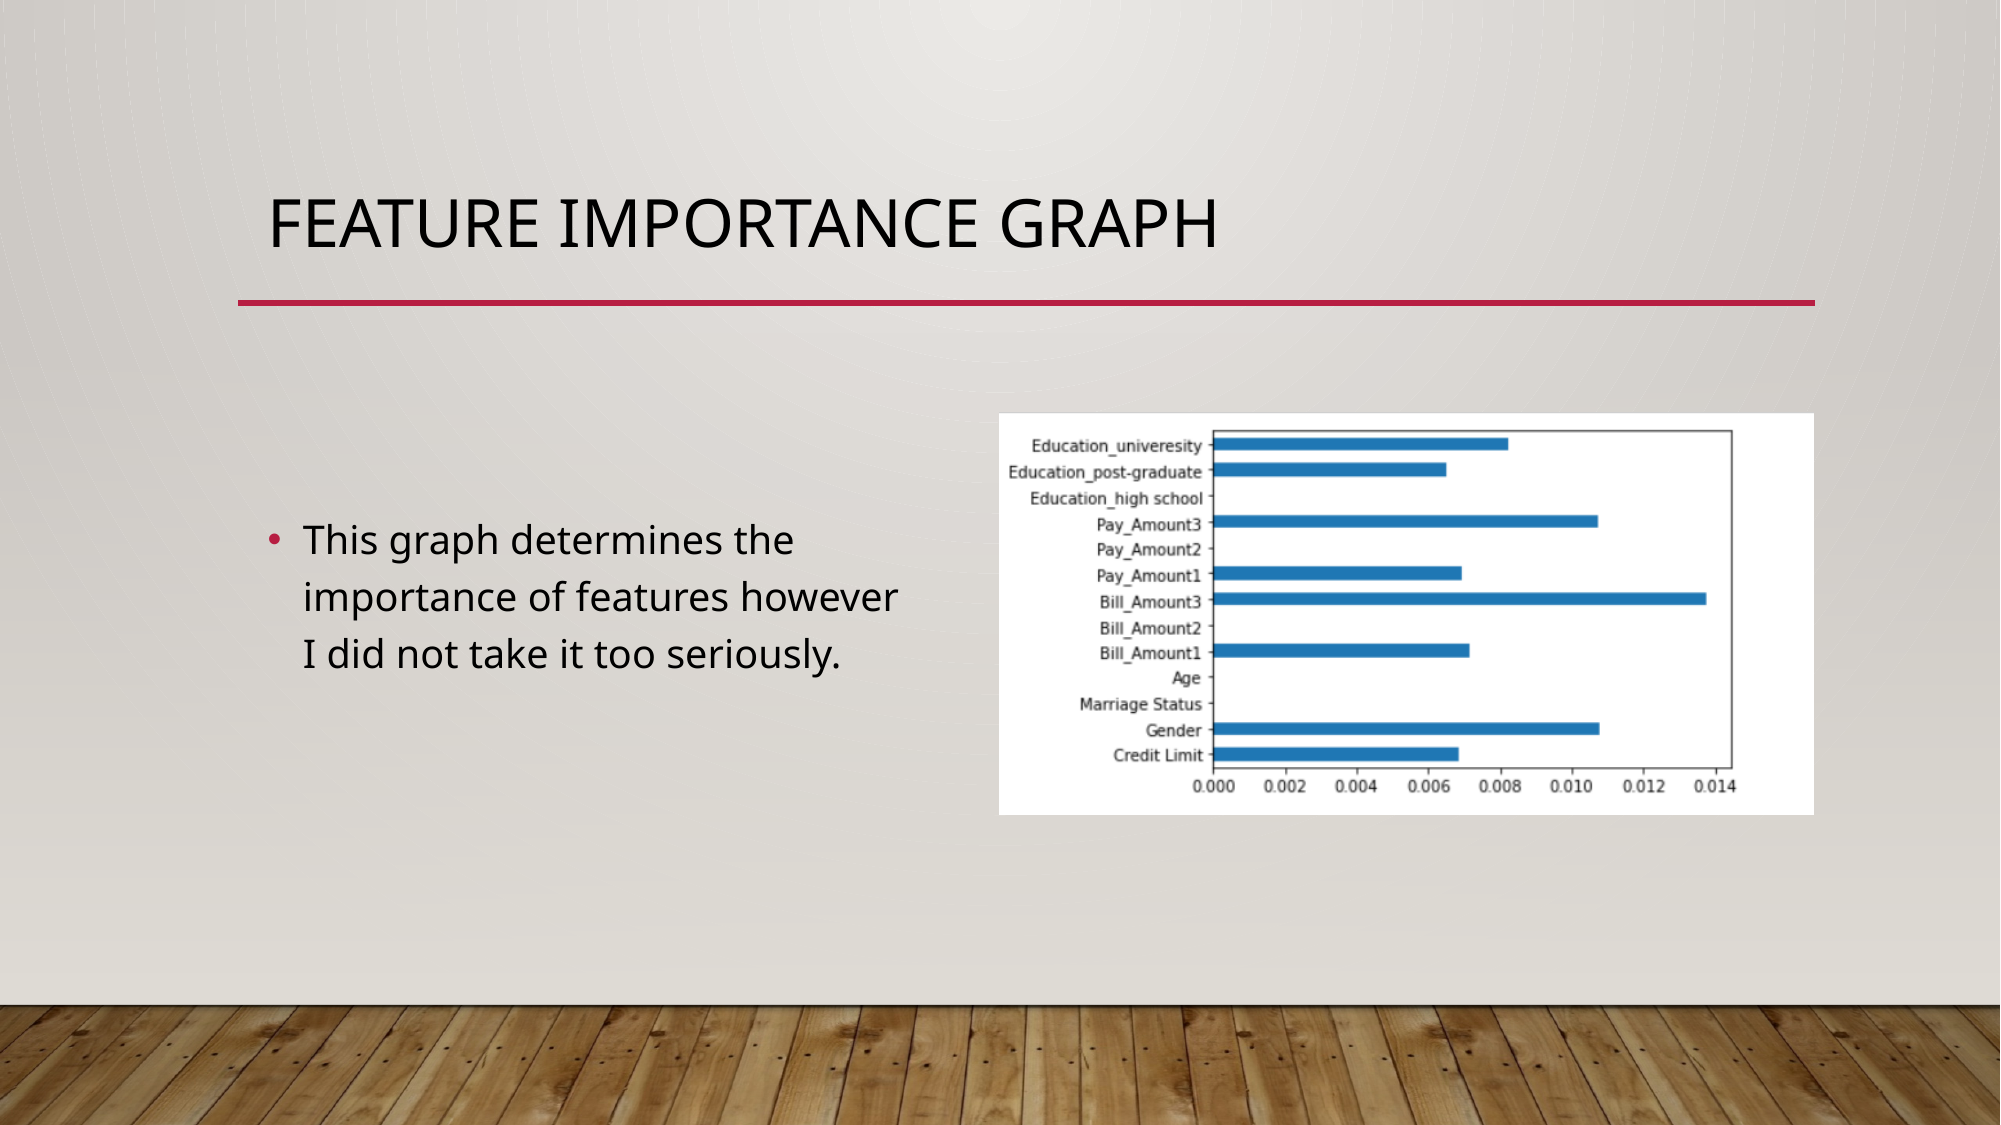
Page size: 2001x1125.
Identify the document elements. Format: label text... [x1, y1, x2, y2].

picture [999, 411, 1814, 816]
picture [0, 1005, 2000, 1125]
title Feature importance graph [252, 181, 1828, 283]
list This graph determines the importance of features however I did not take it too seriously. [252, 497, 936, 730]
